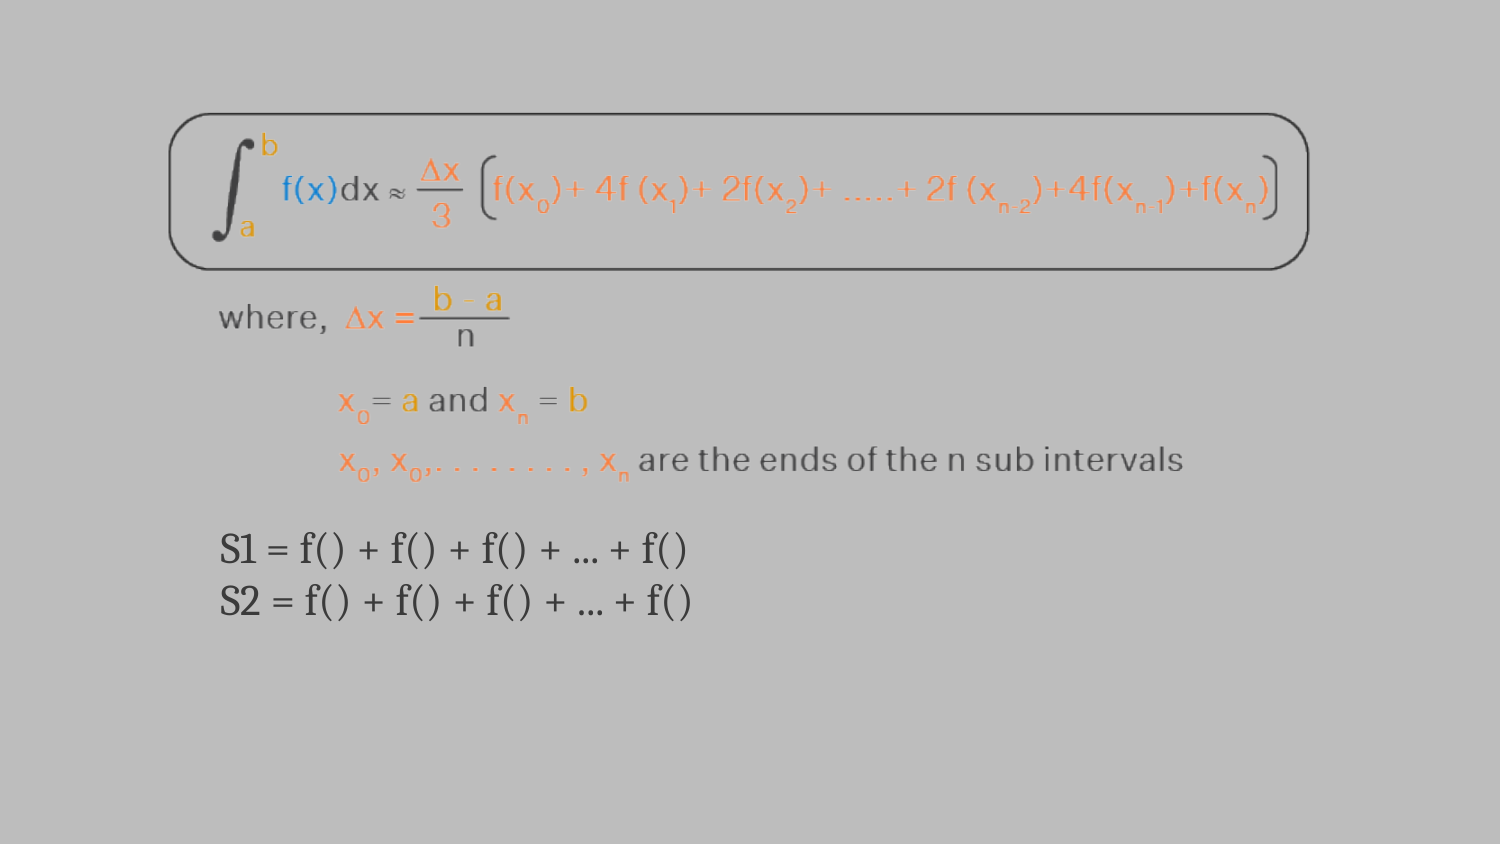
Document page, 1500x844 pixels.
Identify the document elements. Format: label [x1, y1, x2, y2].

picture [147, 91, 1353, 499]
